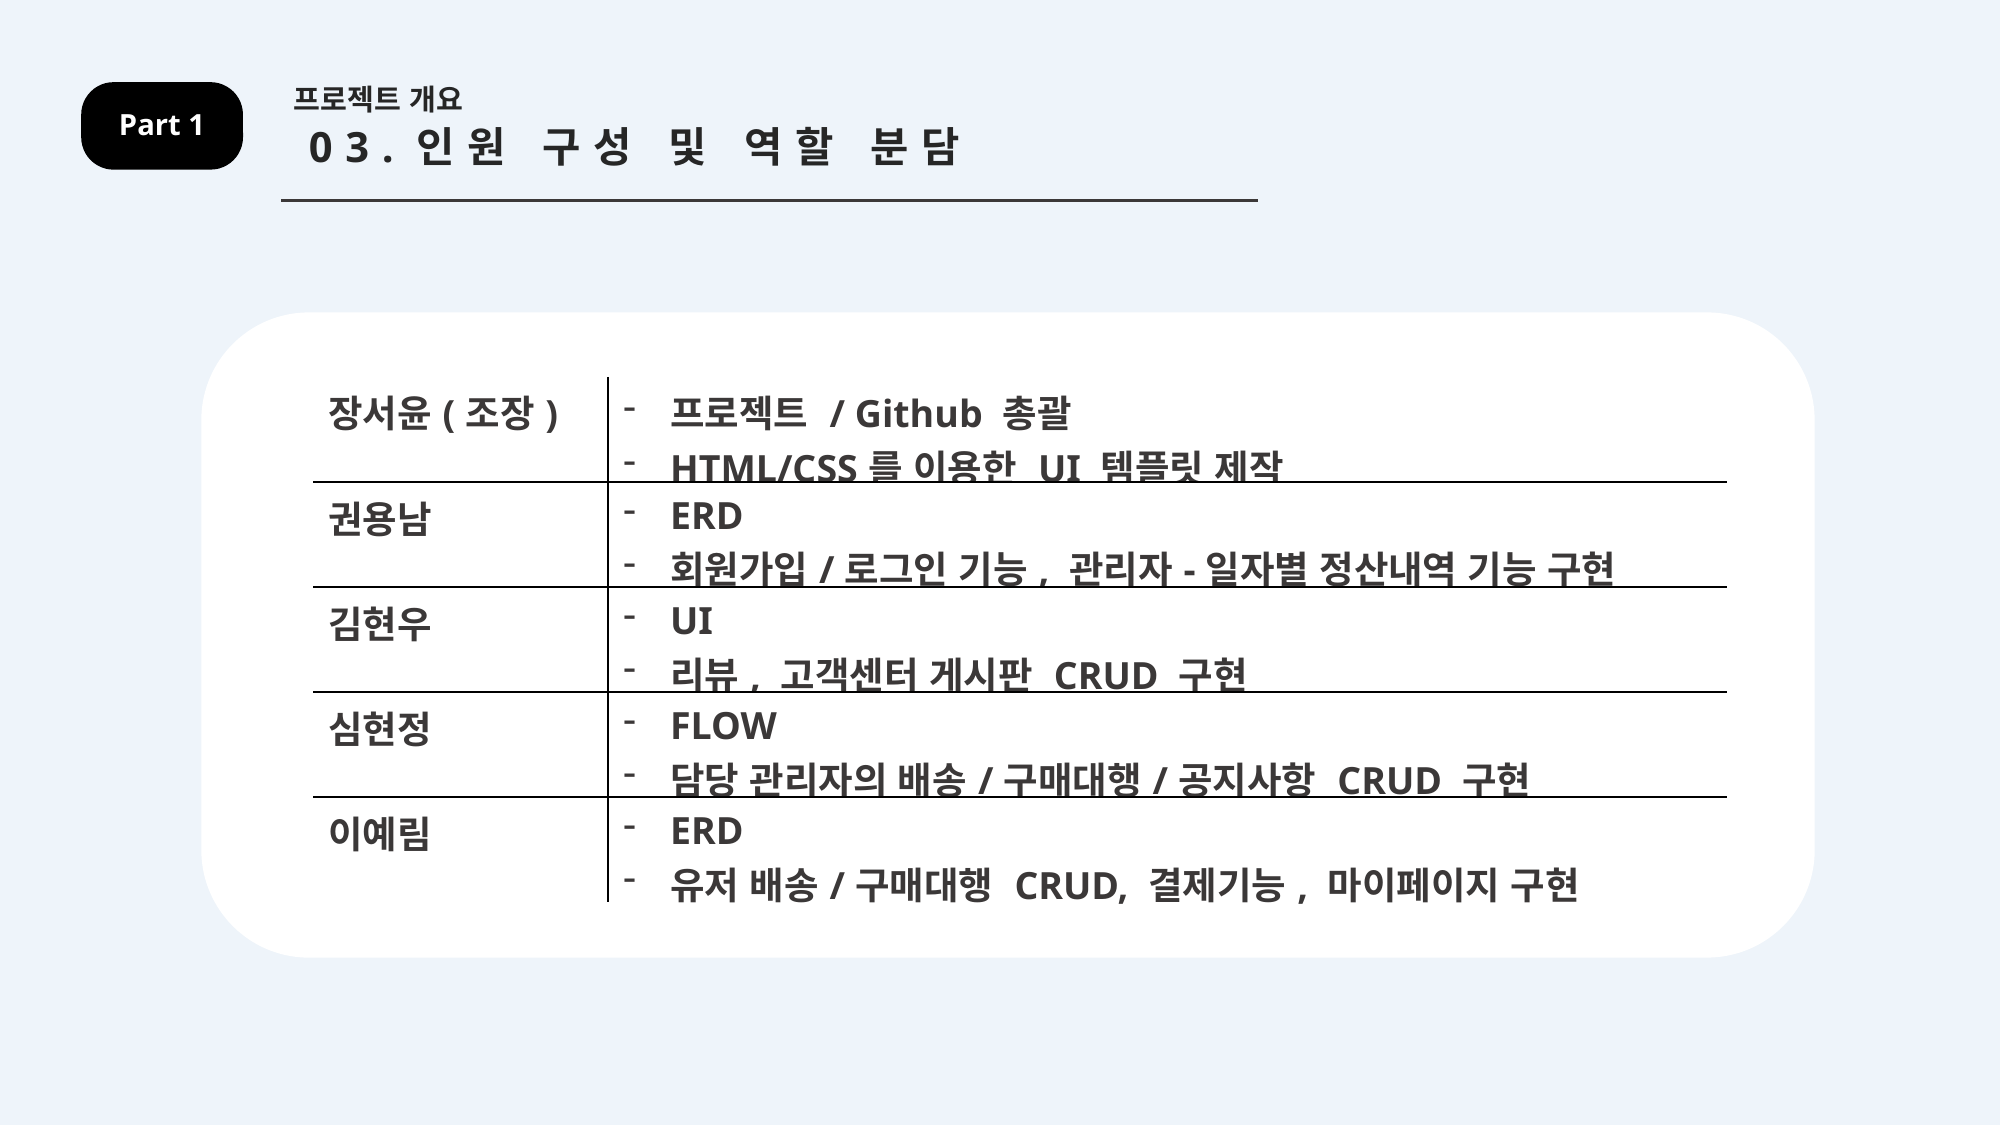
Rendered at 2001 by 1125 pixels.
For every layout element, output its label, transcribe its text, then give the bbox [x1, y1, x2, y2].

table_cell 심현정 [313, 693, 607, 796]
table_cell UI 리뷰, 고객센터 게시판 CRUD 구현 [609, 588, 1727, 691]
text_box Part 1 [104, 98, 220, 149]
table_header 장서윤(조장) [313, 377, 607, 481]
text_box 03.인원 구성 및 역할 분담 [294, 112, 976, 178]
table_cell 권용남 [313, 483, 607, 586]
table_cell FLOW 담당 관리자의 배송/구매대행/공지사항 CRUD 구현 [609, 693, 1727, 796]
text_box [200, 311, 1816, 959]
table_cell 이예림 [313, 798, 607, 902]
table_cell 김현우 [313, 588, 607, 691]
table_cell ERD 유저 배송/구매대행 CRUD, 결제기능, 마이페이지 구현 [609, 798, 1727, 902]
table_cell ERD 회원가입/로그인 기능, 관리자-일자별 정산내역 기능 구현 [609, 483, 1727, 586]
table_header 프로젝트 / Github 총괄 HTML/CSS를 이용한 UI 템플릿 제작 [609, 377, 1727, 481]
text_box [80, 81, 245, 171]
text_box 프로젝트 개요 [278, 73, 479, 124]
